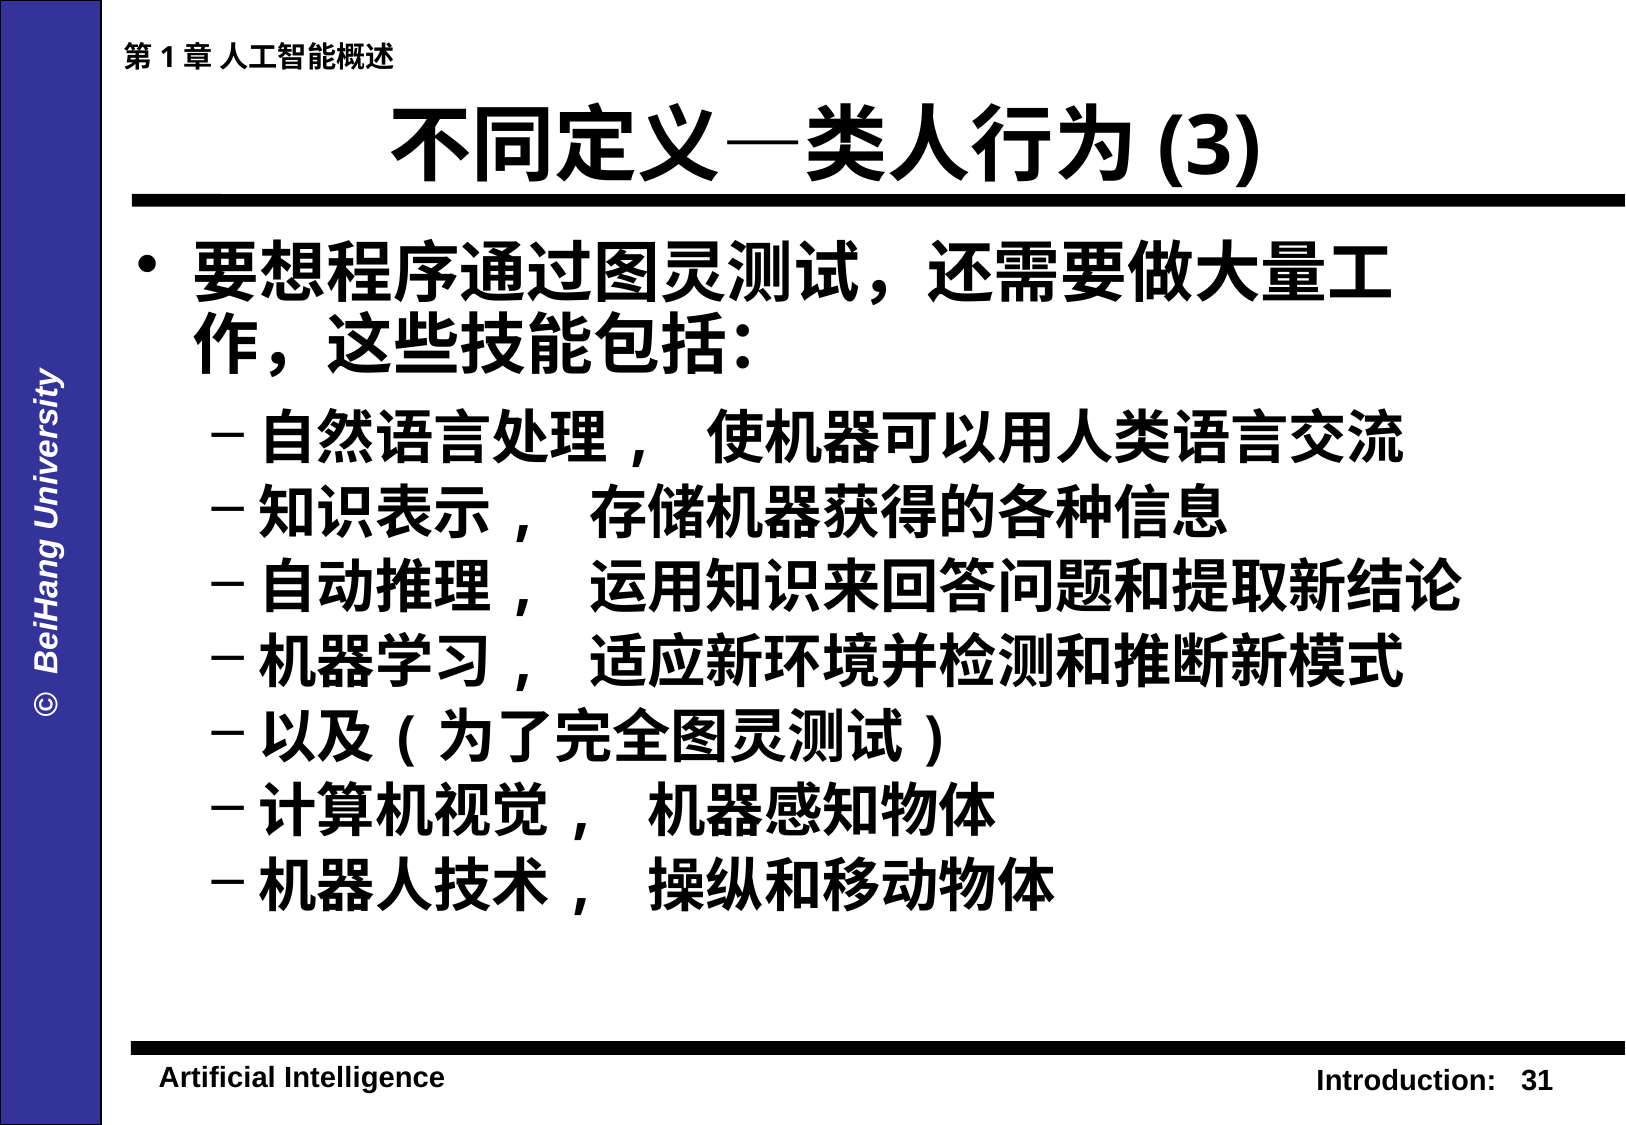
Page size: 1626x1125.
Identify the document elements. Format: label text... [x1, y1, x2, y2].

text_box 第1章 人工智能概述 [0, 30, 519, 81]
list 要想程序通过图灵测试，还需要做大量工作，这些技能包括： 自然语言处理, 使机器可以用人类语言交流 知识表示, 存储机器获得的各种信息 自动推理, 运用知识来回答问题和提取新结论 机器学习, 适应新环境并检测和推断新模式 以及(为了完全图灵测试) 计算机视觉, 机器感知物体 机器人技术, 操纵和移动物体 [121, 231, 1503, 1024]
title 不同定义—类人行为(3) [134, 76, 1516, 207]
